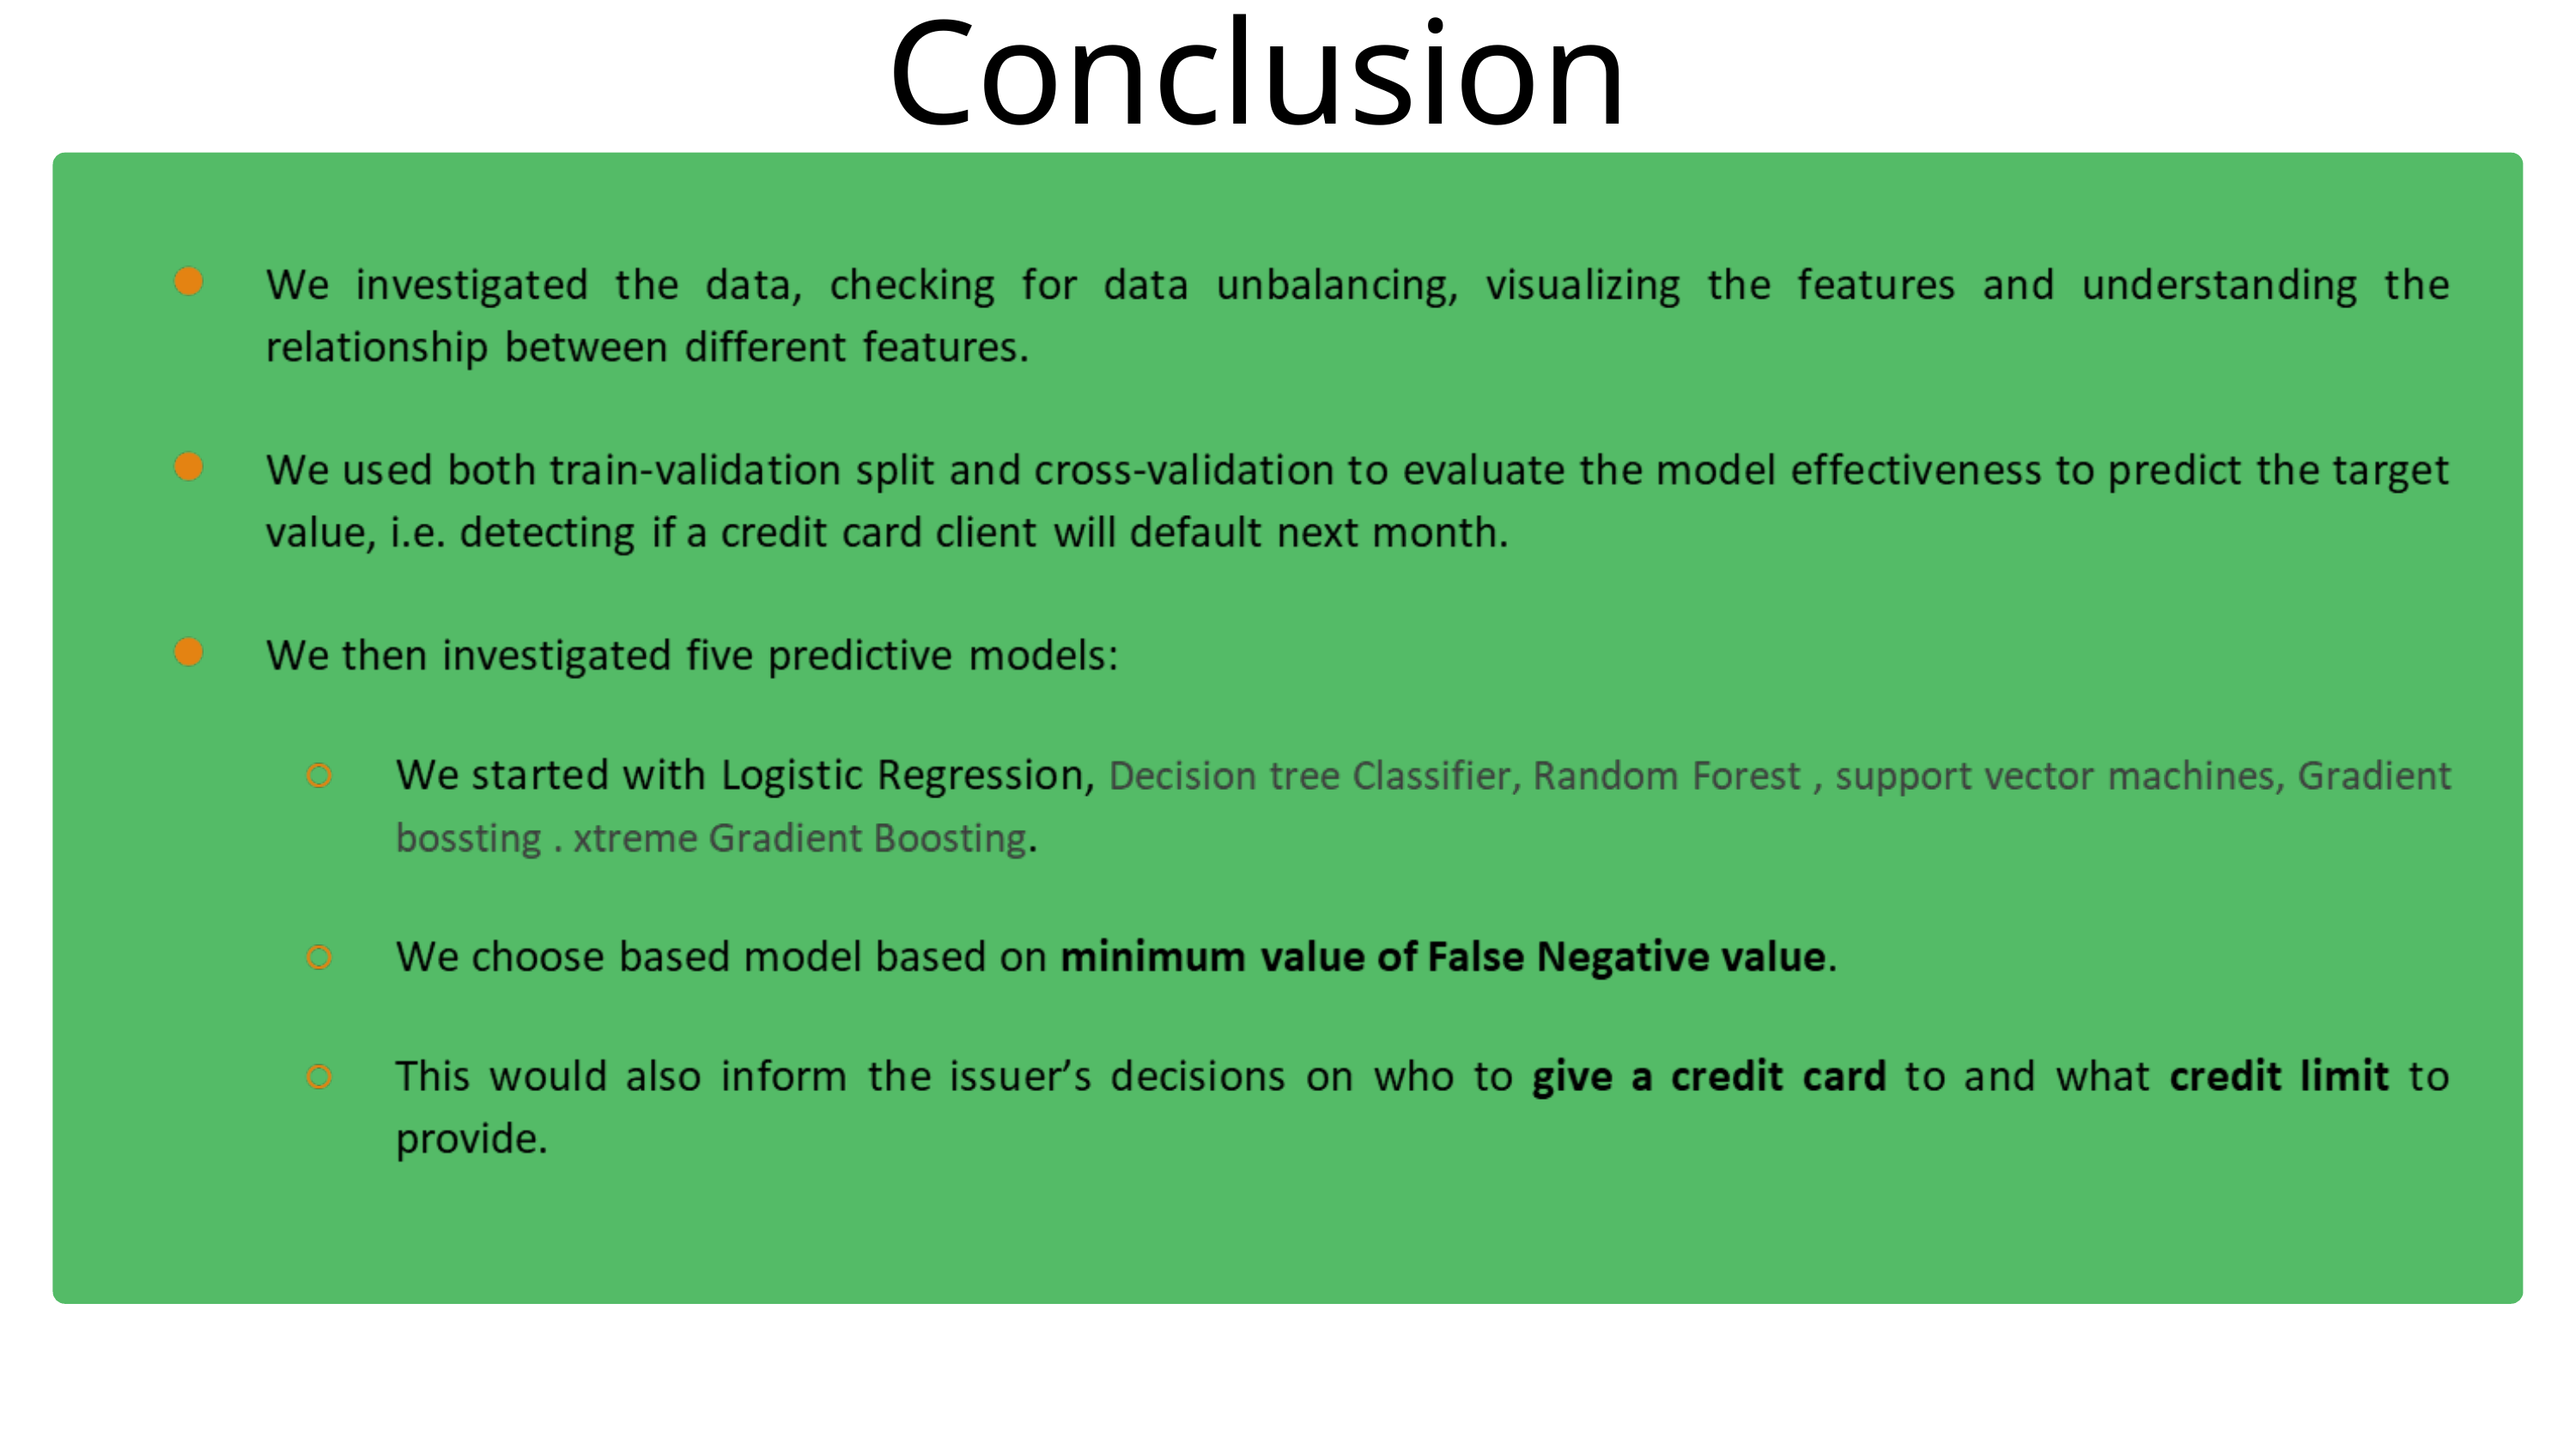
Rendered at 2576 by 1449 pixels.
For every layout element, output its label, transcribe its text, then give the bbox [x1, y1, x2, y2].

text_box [52, 152, 2524, 1304]
picture [109, 216, 2482, 1197]
text_box Conclusion [862, 0, 1654, 149]
